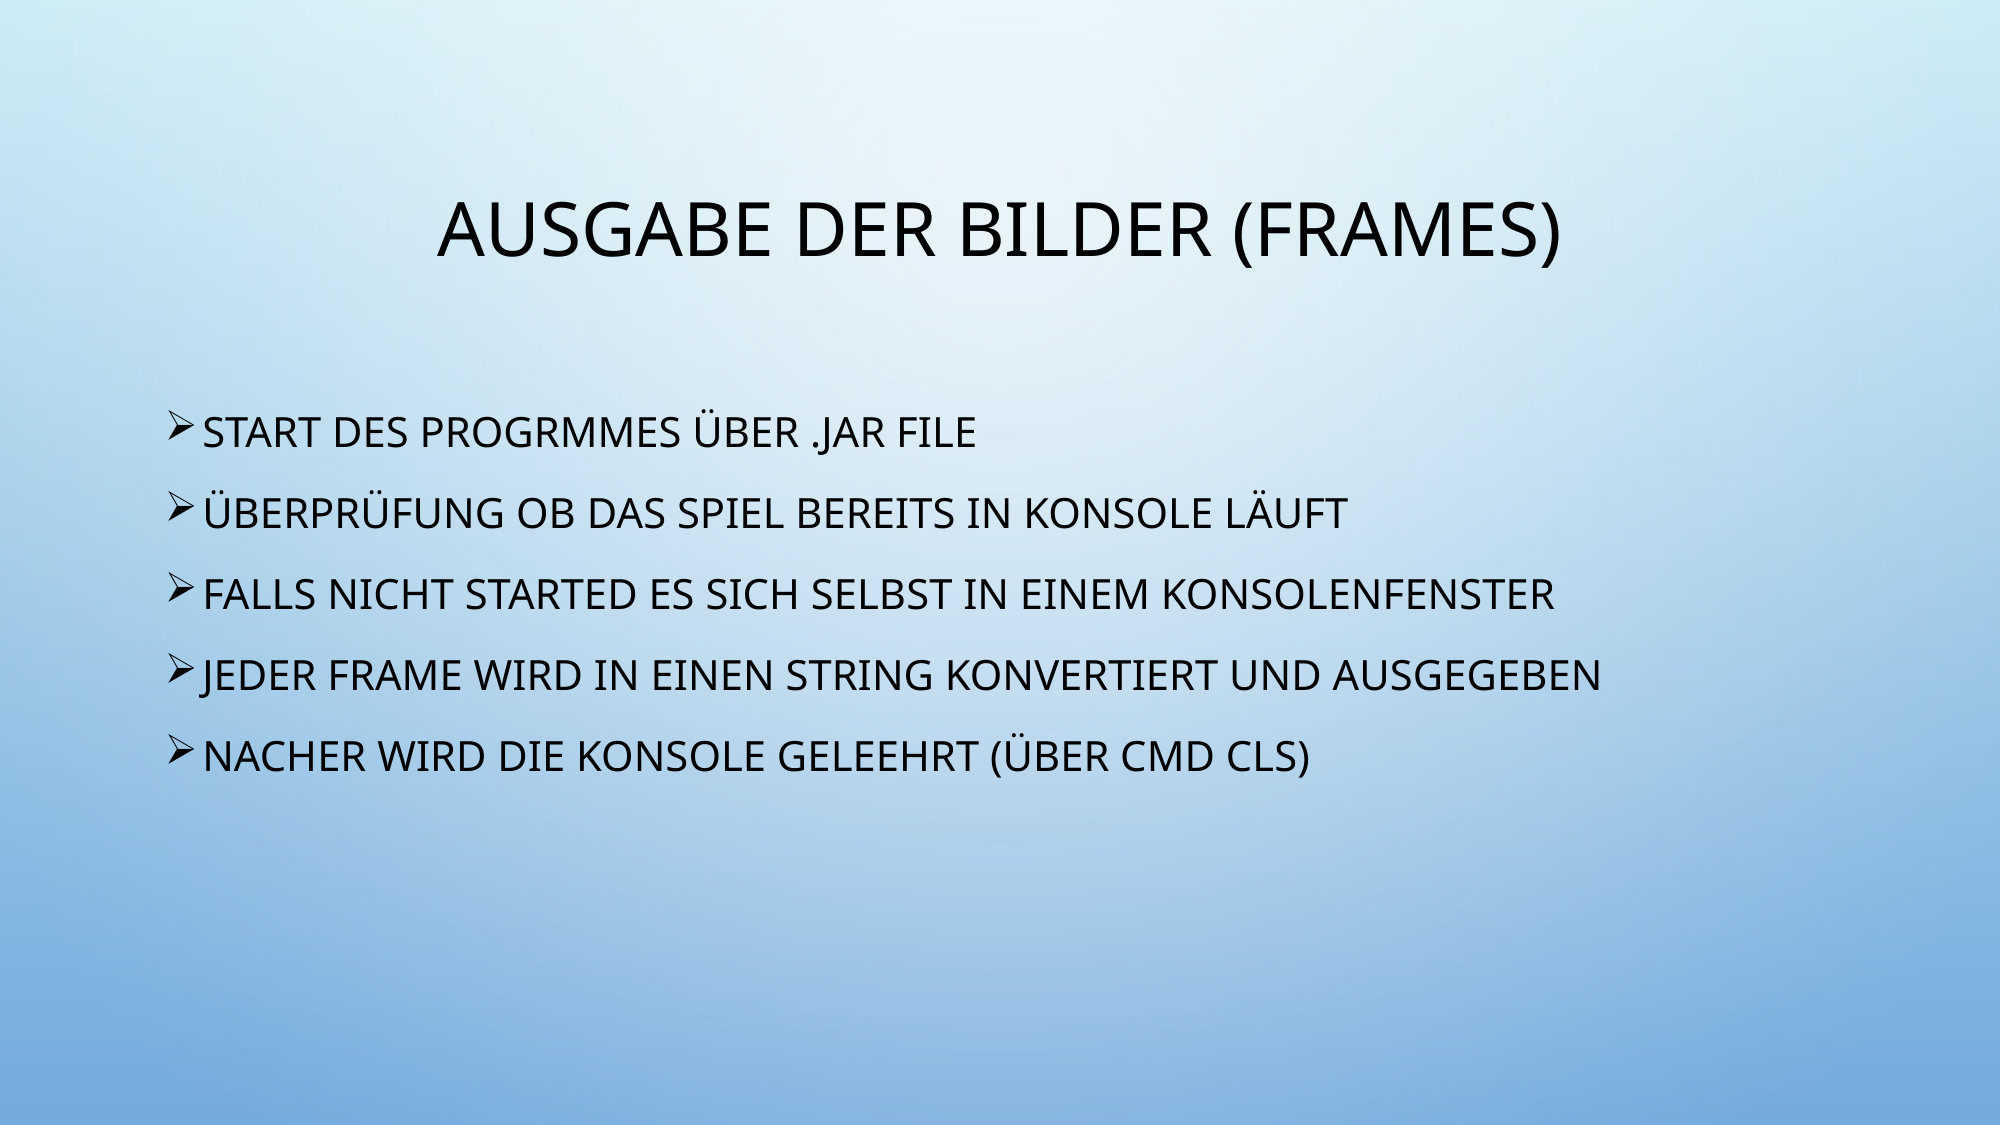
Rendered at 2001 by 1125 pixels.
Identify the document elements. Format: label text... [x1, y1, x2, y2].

list START DES Progrmmes über .jar file Überprüfung ob das Spiel bereits in Konsole läuft Falls nicht started es sich selbst in einem Konsolenfenster Jeder Frame wird in einen string Konvertiert und ausgegeben Nacher wird die Konsole geleehrt (über cmd cls) [149, 388, 1851, 950]
title Ausgabe der Bilder (Frames) [149, 101, 1851, 364]
